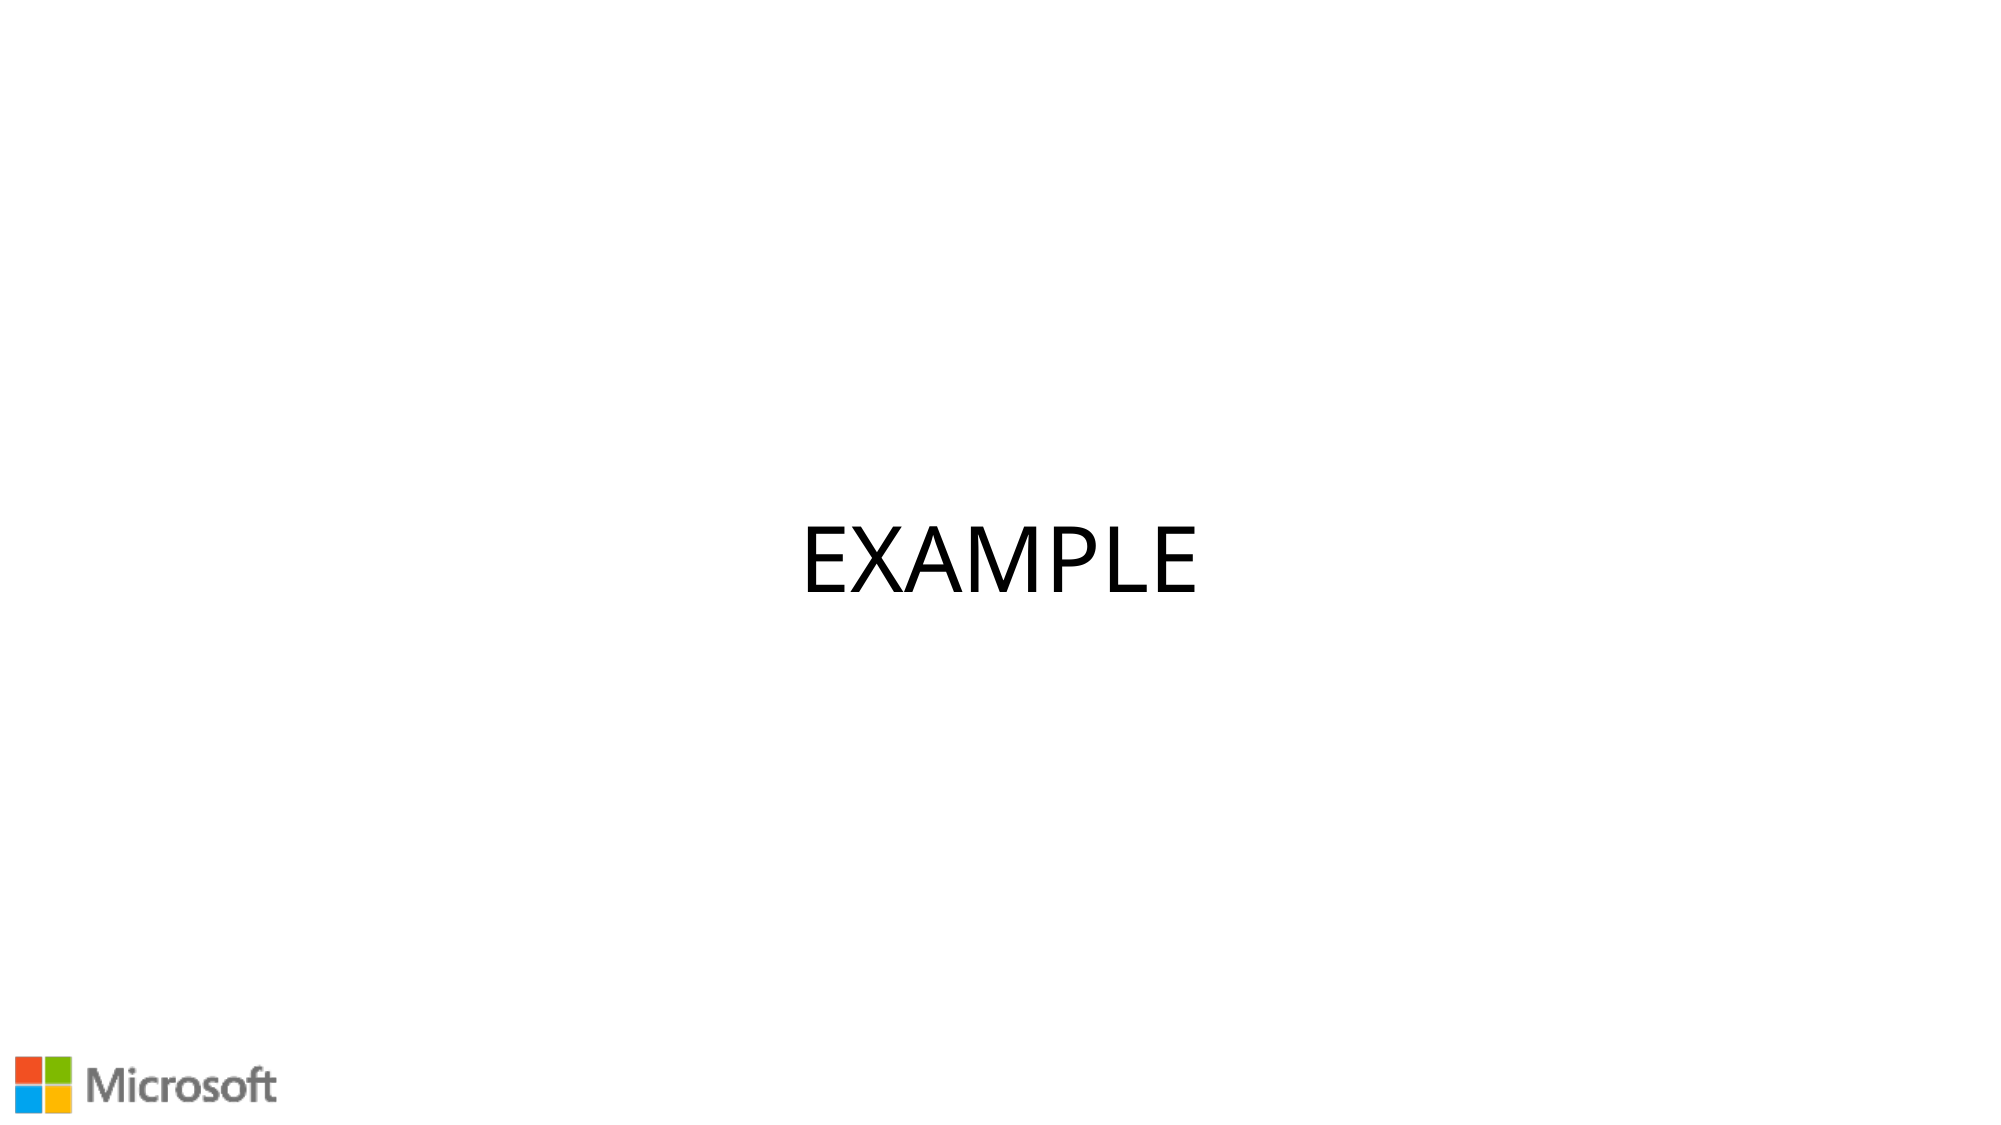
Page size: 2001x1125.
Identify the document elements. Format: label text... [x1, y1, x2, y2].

title EXAMPLE [137, 453, 1863, 672]
picture [14, 1054, 278, 1115]
